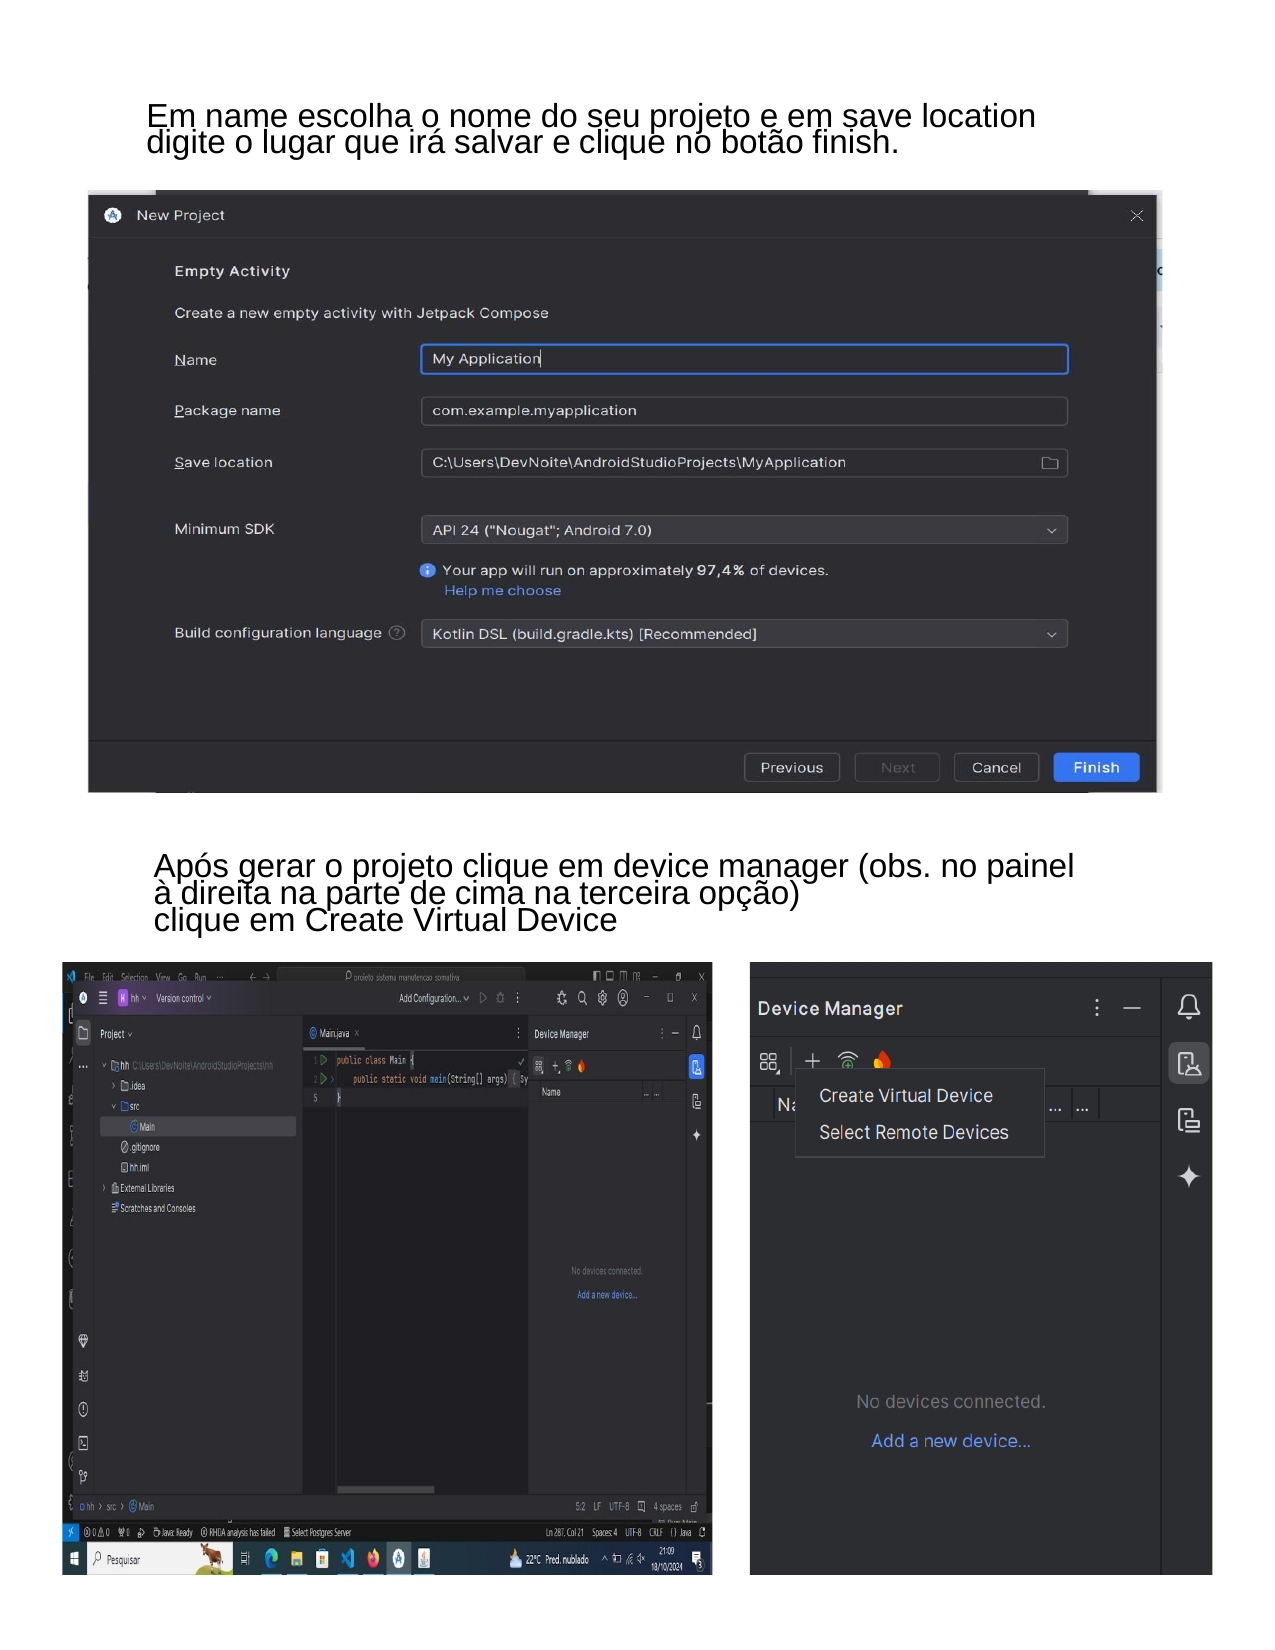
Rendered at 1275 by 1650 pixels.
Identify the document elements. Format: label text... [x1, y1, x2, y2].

text_box [62, 962, 713, 1575]
text_box Em name escolha o nome do seu projeto e em save location digite o lugar que irá salvar e clique no botão finish. [144, 107, 1065, 161]
text_box [87, 190, 1163, 793]
text_box [749, 962, 1213, 1575]
text_box Após gerar o projeto clique em device manager (obs. no painel à direita na parte de cima na terceira opção) clique em Create Virtual Device [151, 857, 1085, 939]
